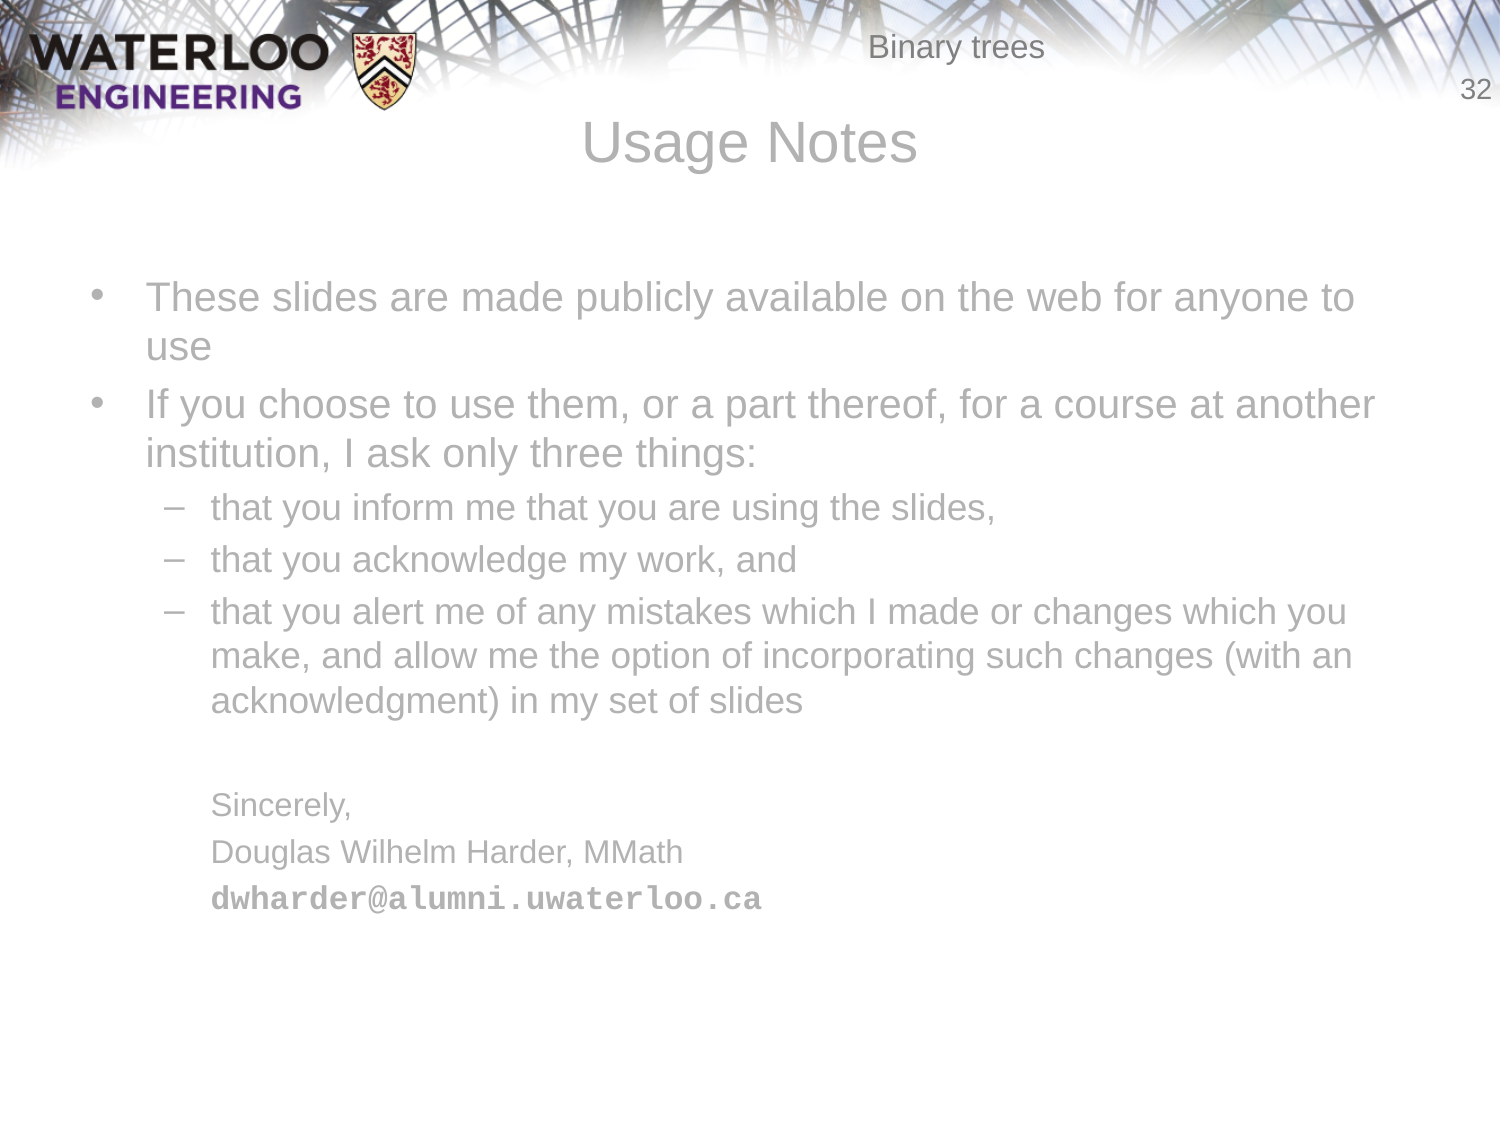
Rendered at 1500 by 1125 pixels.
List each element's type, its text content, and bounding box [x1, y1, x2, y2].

list These slides are made publicly available on the web for anyone to use If you choose to use them, or a part thereof, for a course at another institution, I ask only three things: that you inform me that you are using the slides, that you acknowledge my work, and that you alert me of any mistakes which I made or changes which you make, and allow me the option of incorporating such changes (with an acknowledgment) in my set of slides Sincerely, Douglas Wilhelm Harder, MMath dwharder@alumni.uwaterloo.ca [74, 262, 1426, 1006]
title Usage Notes [74, 44, 1426, 233]
picture [0, 0, 1500, 1125]
